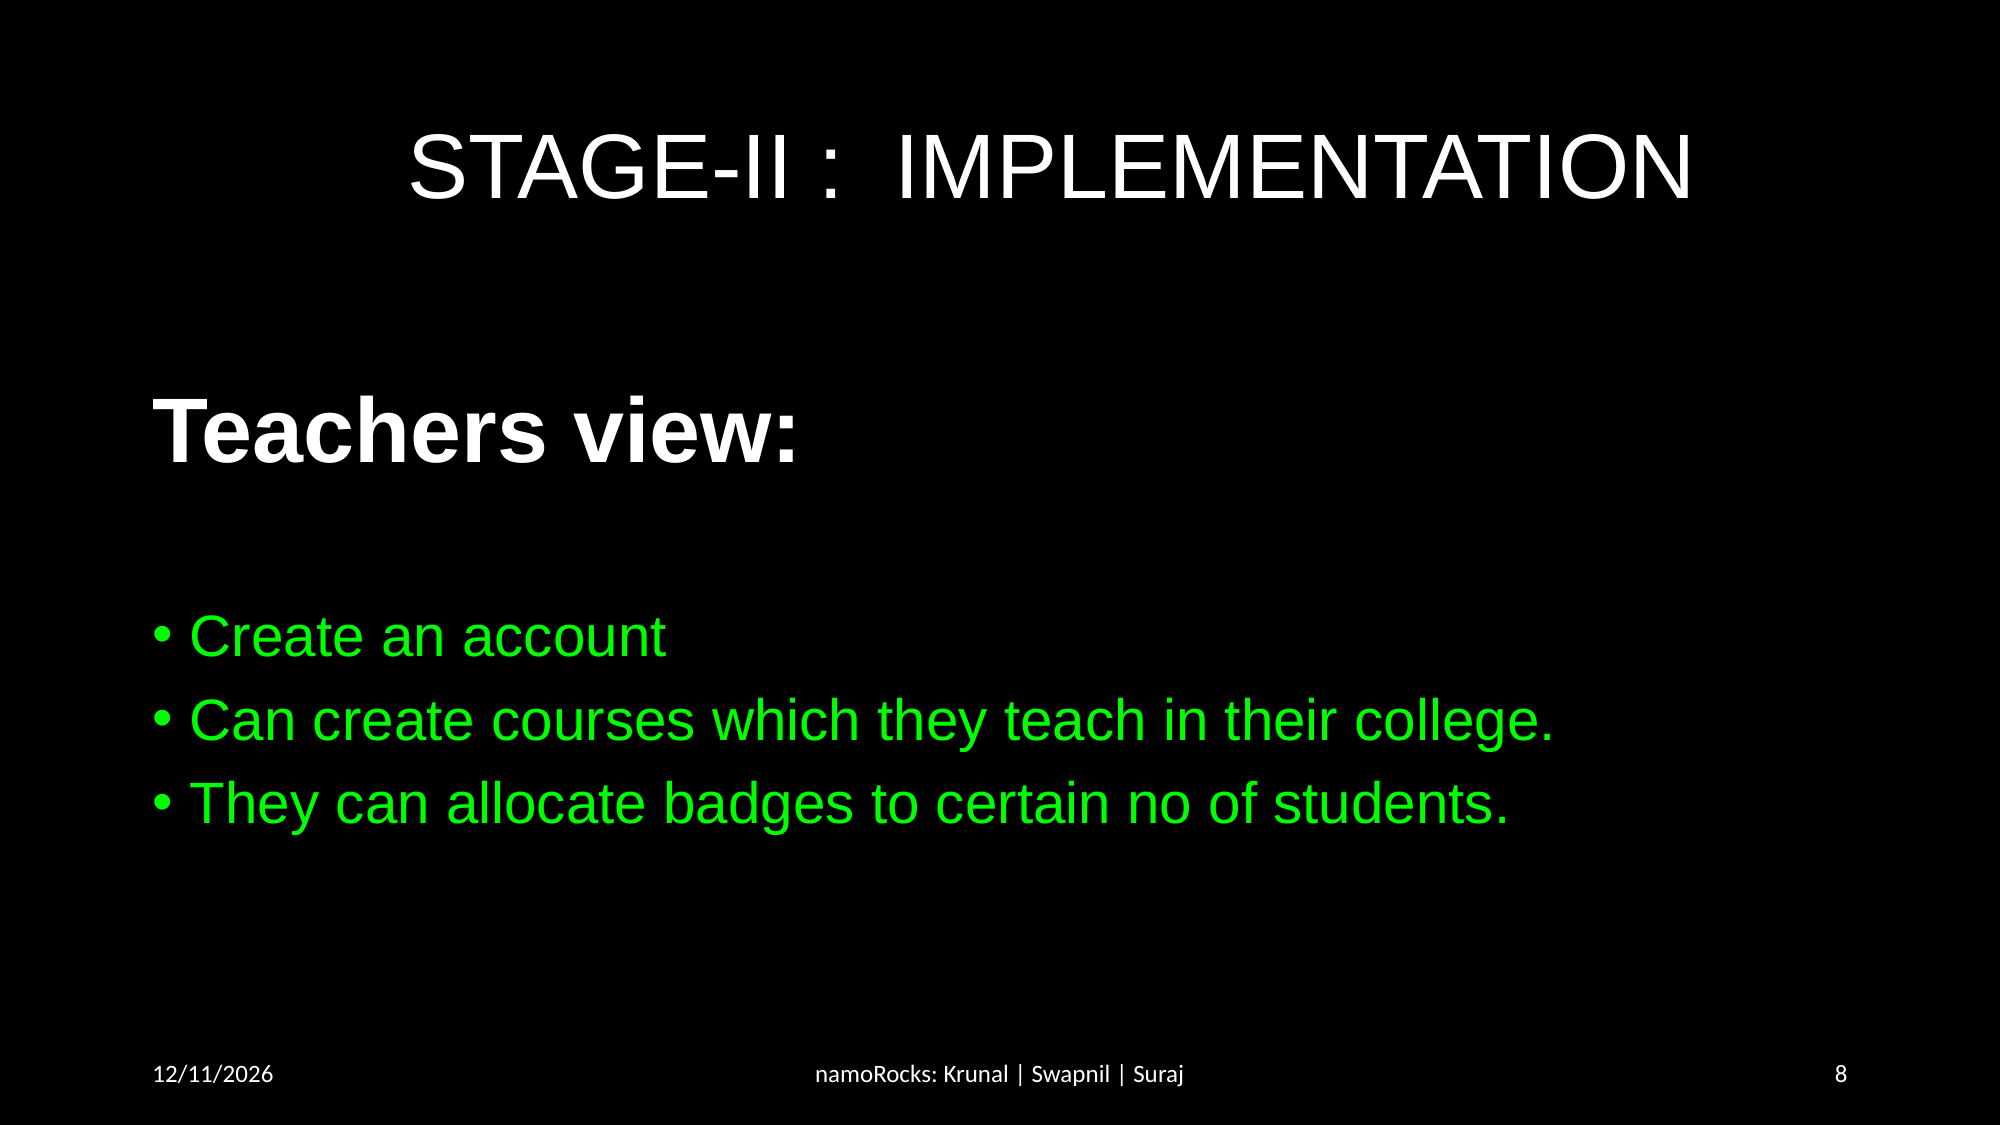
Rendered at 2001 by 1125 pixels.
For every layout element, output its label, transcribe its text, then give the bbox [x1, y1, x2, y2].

list Create an account Can create courses which they teach in their college. They can allocate badges to certain no of students. [137, 598, 1863, 1014]
title Teachers view: [137, 323, 1863, 542]
footer namoRocks: Krunal | Swapnil | Suraj [662, 1042, 1338, 1103]
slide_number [137, 1042, 588, 1103]
slide_number 8 [1412, 1042, 1863, 1103]
text_box STAGE-II : IMPLEMENTATION [137, 59, 1863, 278]
